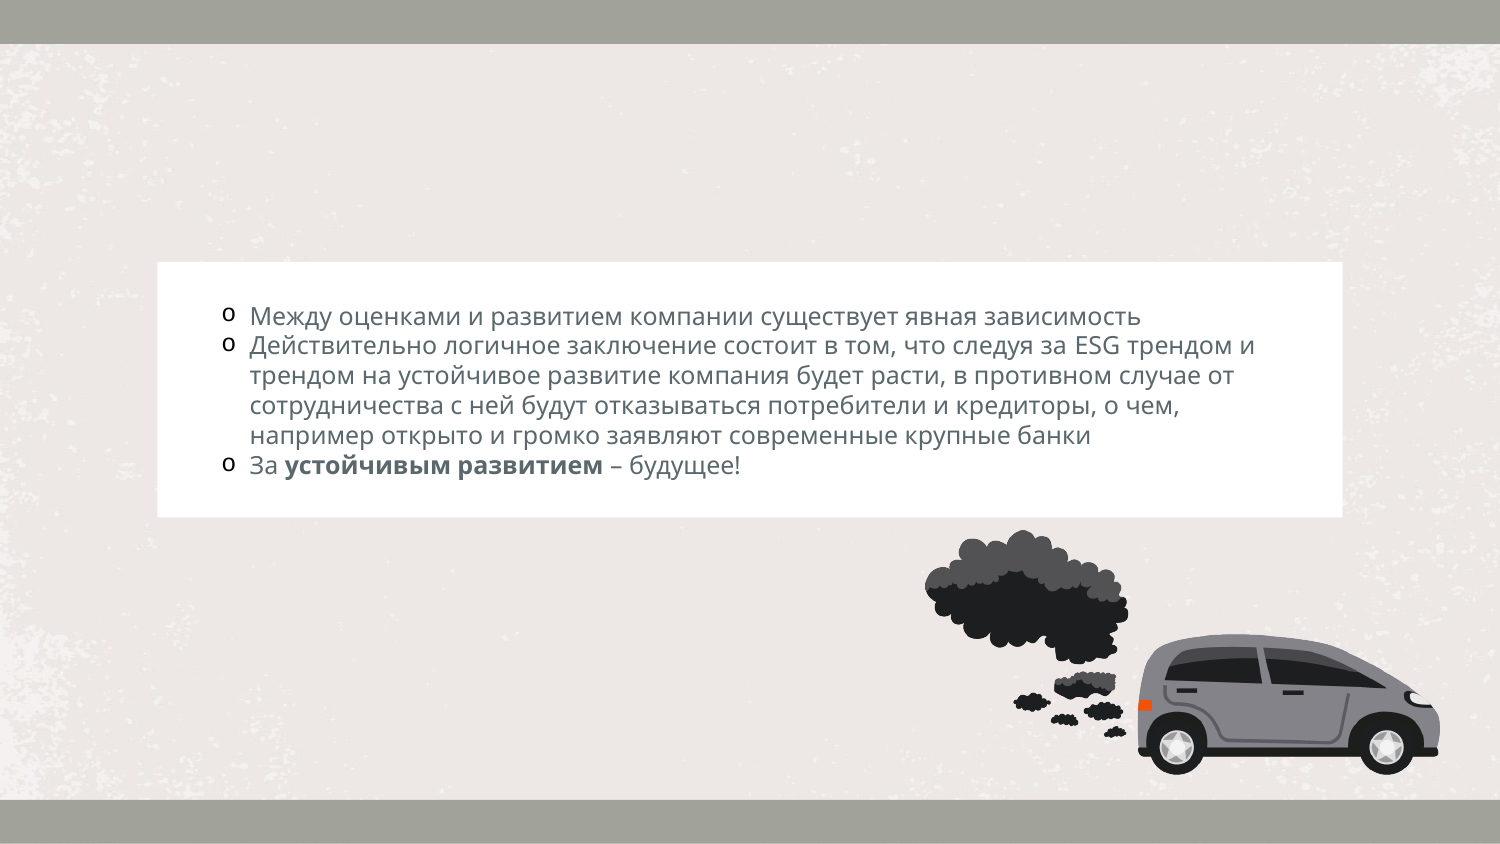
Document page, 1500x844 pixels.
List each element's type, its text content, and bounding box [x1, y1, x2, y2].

picture [0, 44, 1500, 799]
text_box [157, 261, 1343, 518]
text_box Между оценками и развитием компании существует явная зависимость Действительно логичное заключение состоит в том, что следуя за ESG трендом и трендом на устойчивое развитие компания будет расти, в противном случае от сотрудничества с ней будут отказываться потребители и кредиторы, о чем, например открыто и громко заявляют современные крупные банки За устойчивым развитием – будущее! [206, 285, 1319, 495]
